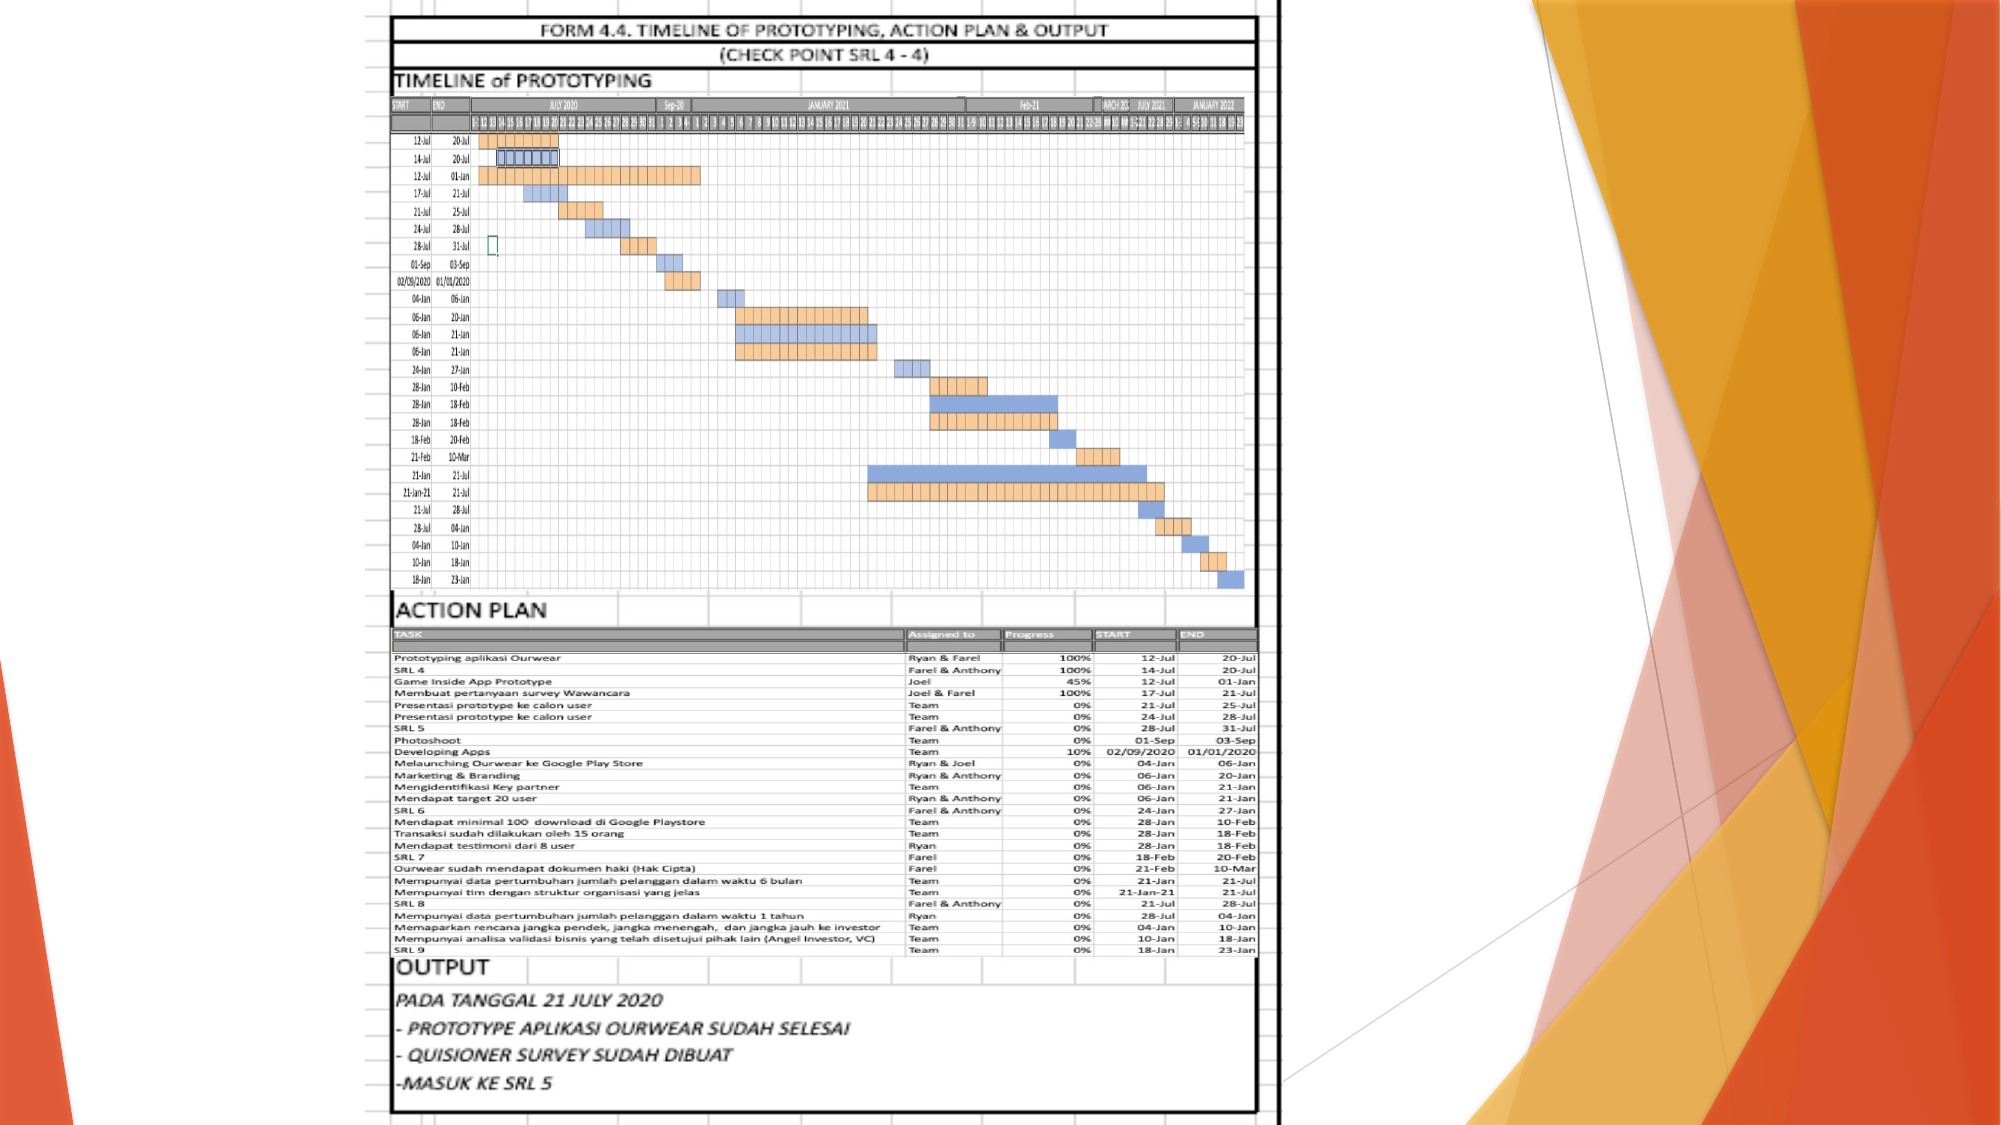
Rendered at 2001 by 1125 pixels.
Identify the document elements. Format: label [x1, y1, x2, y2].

picture [364, 0, 1284, 1125]
